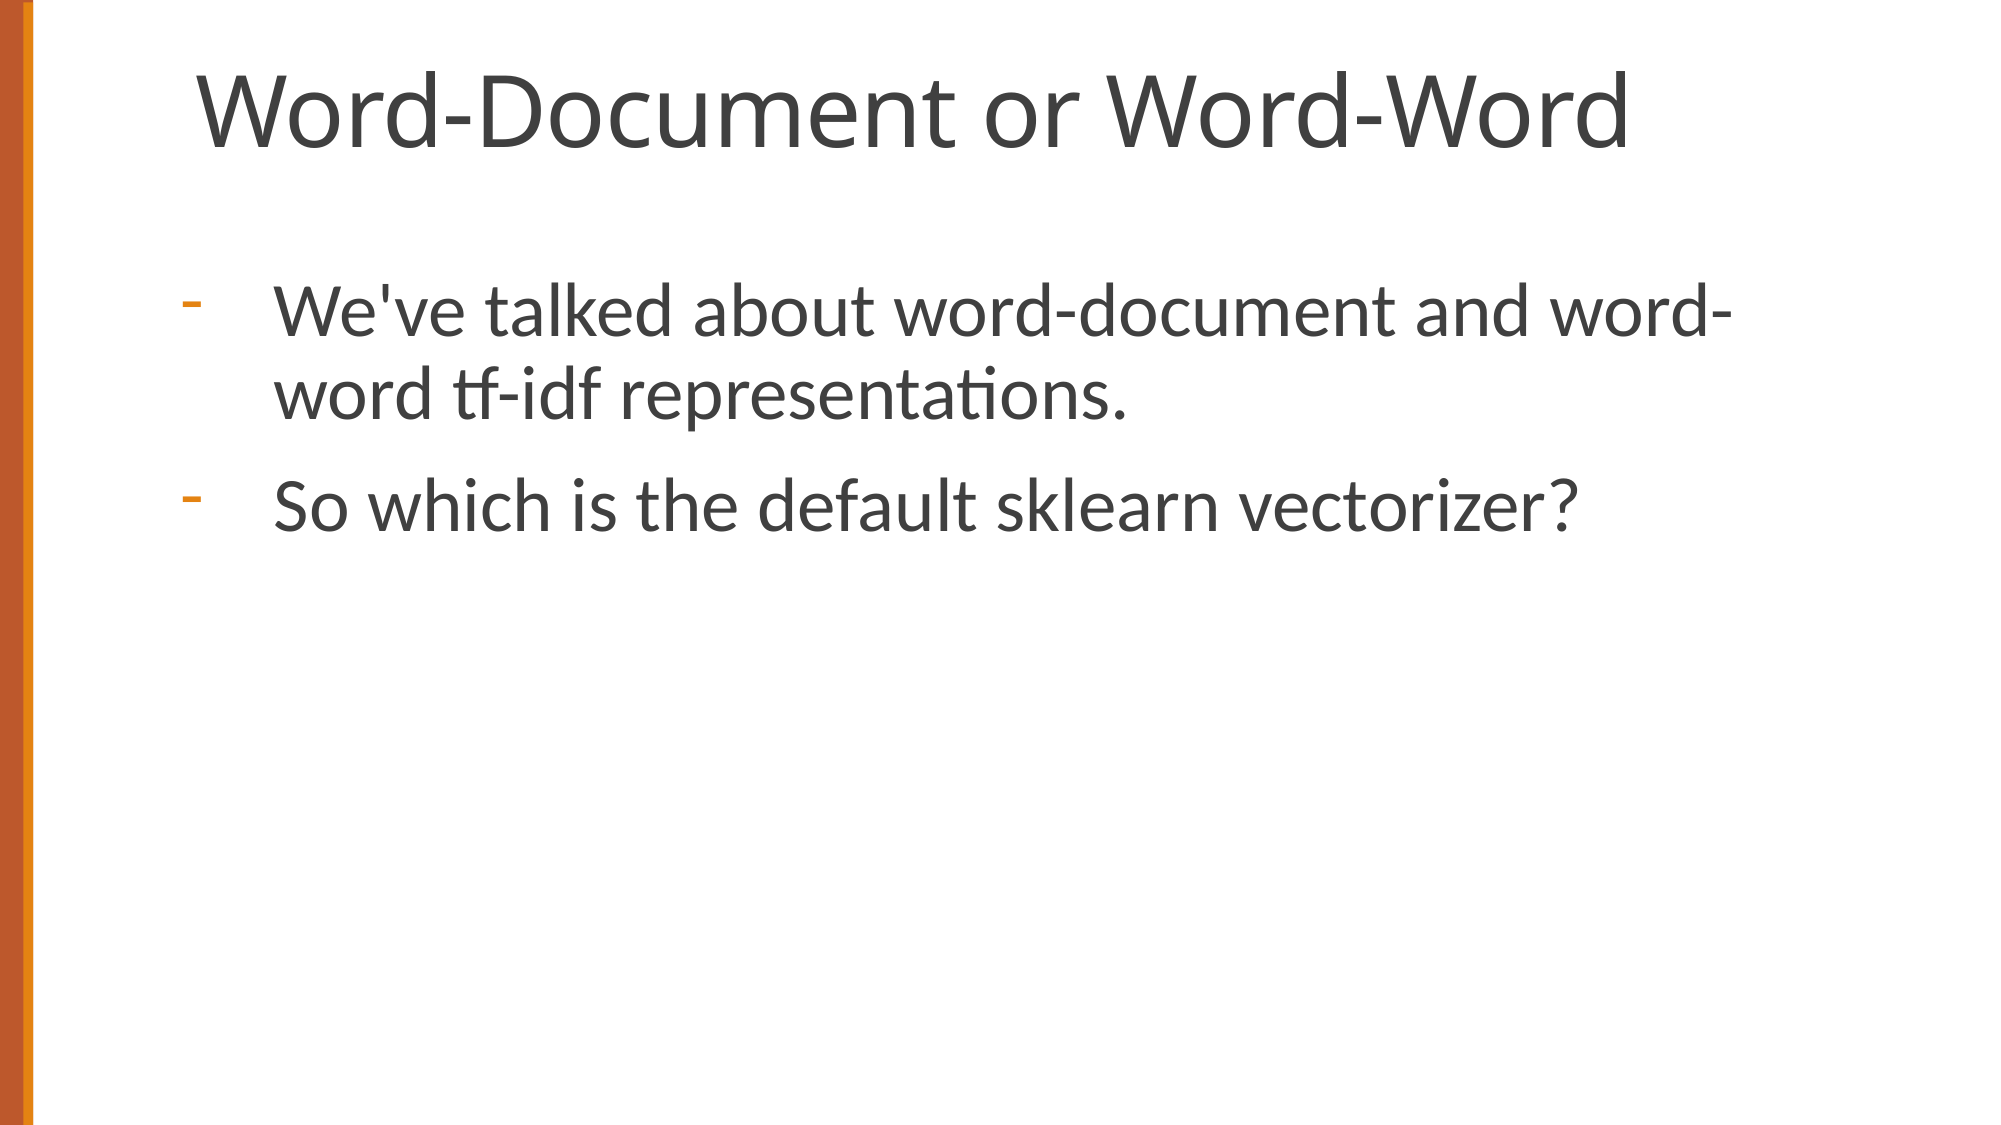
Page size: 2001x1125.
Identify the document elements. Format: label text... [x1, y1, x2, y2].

list We've talked about word-document and word-word tf-idf representations. So which is the default sklearn vectorizer? [180, 262, 1816, 1013]
title Word-Document or Word-Word [180, 26, 1830, 175]
